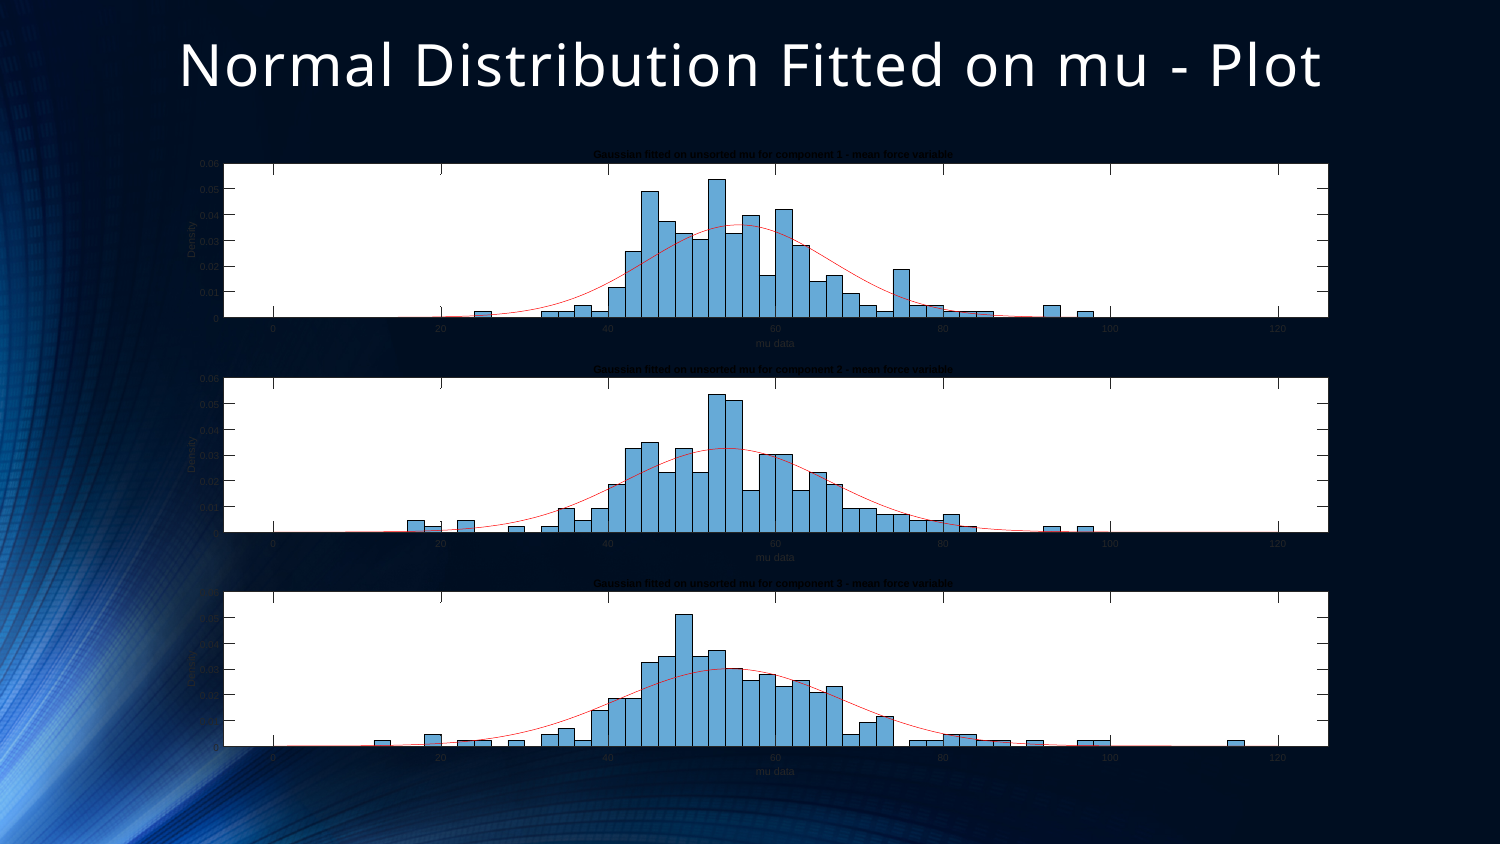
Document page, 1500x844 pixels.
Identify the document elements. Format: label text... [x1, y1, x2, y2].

title Normal Distribution Fitted on mu - Plot [0, 0, 1500, 135]
picture [0, 109, 1500, 844]
